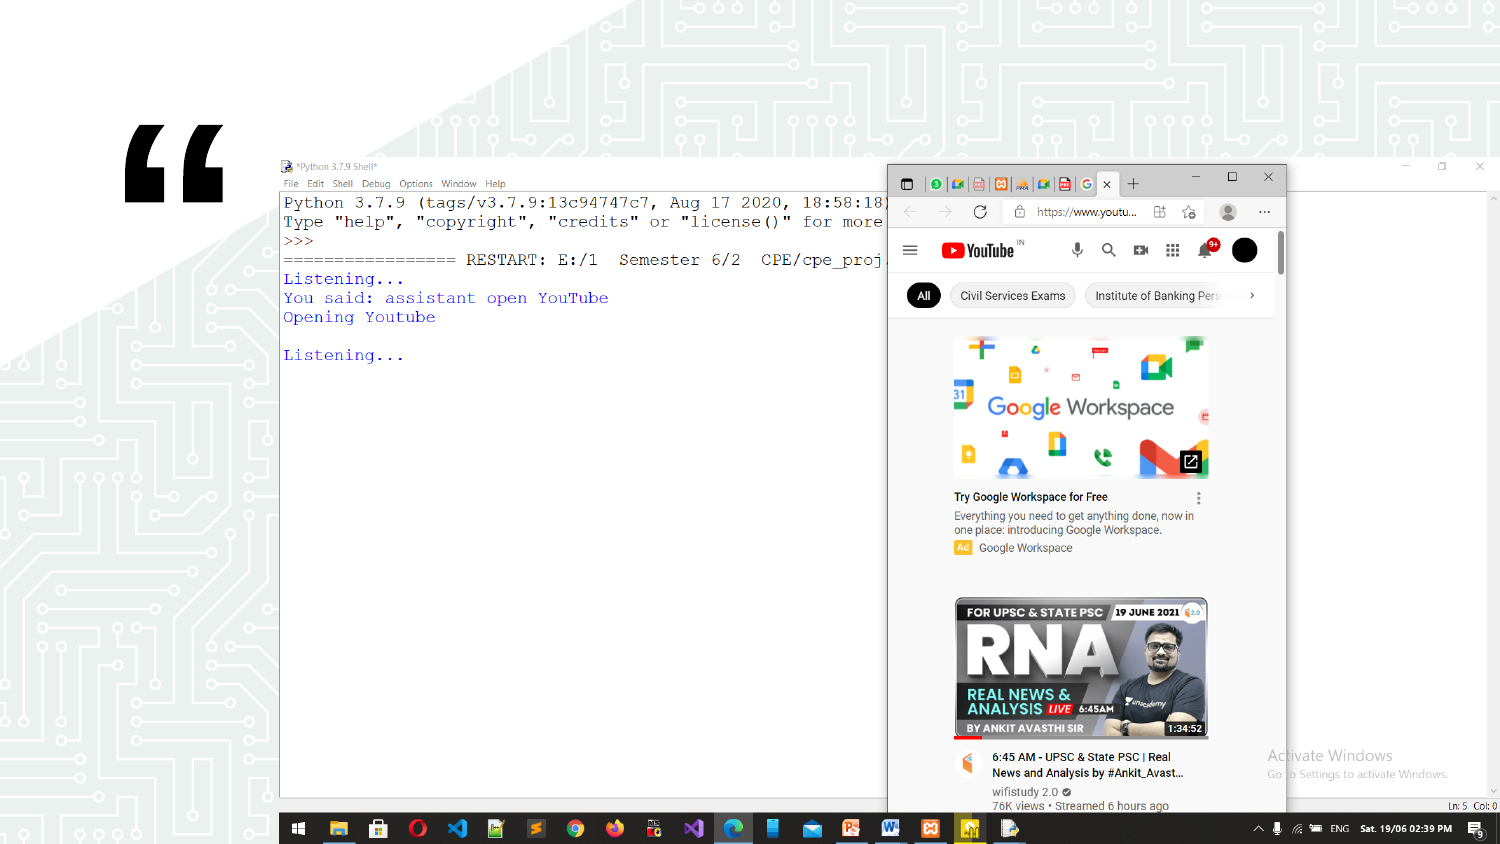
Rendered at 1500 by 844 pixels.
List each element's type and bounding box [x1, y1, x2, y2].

picture [279, 157, 1500, 844]
